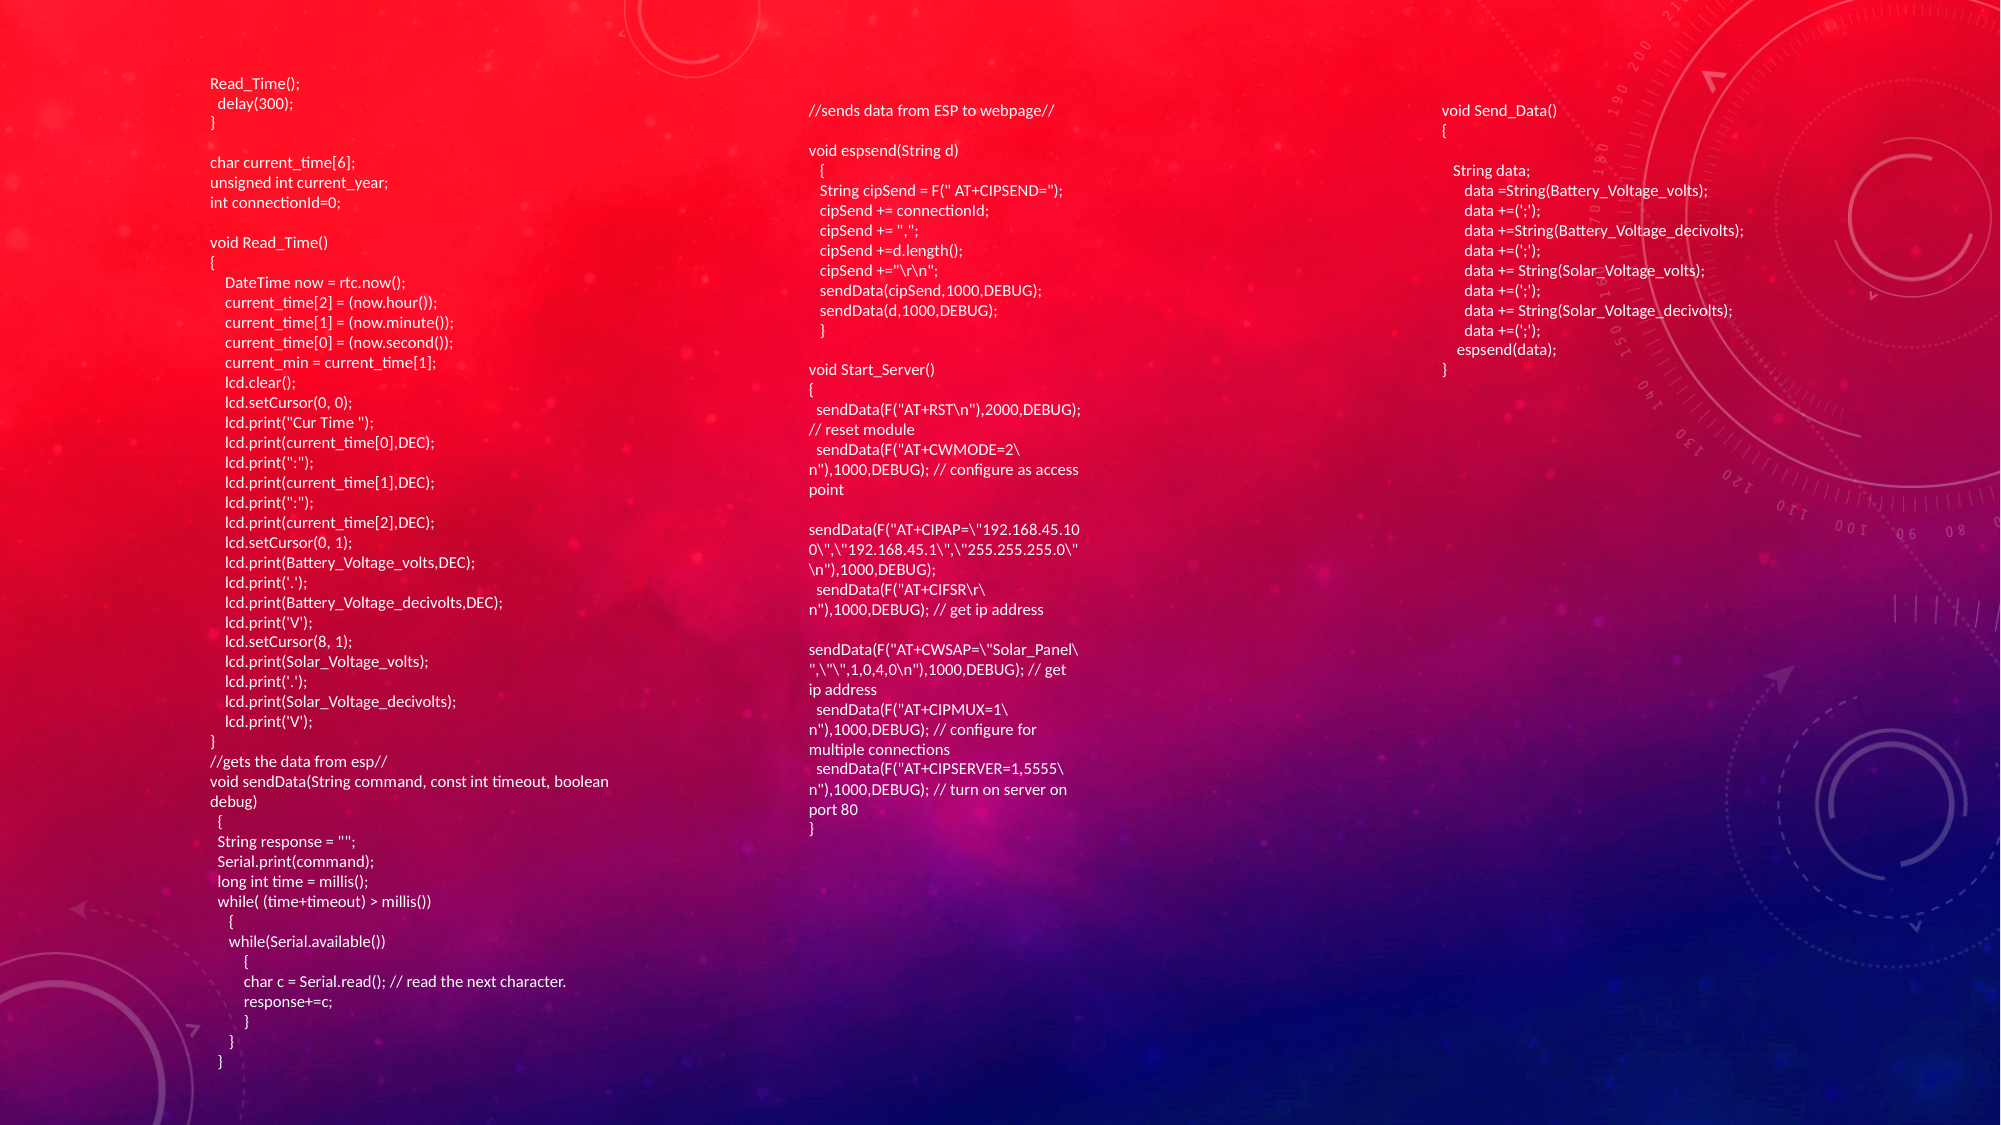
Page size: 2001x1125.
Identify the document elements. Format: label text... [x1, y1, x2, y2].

text_box //sends data from ESP to webpage// void espsend(String d) { String cipSend = F(" AT+CIPSEND="); cipSend += connectionId; cipSend += ","; cipSend +=d.length(); cipSend +="\r\n"; sendData(cipSend,1000,DEBUG); sendData(d,1000,DEBUG); } void Start_Server() { sendData(F("AT+RST\n"),2000,DEBUG); // reset module sendData(F("AT+CWMODE=2\n"),1000,DEBUG); // configure as access point sendData(F("AT+CIPAP=\"192.168.45.100\",\"192.168.45.1\",\"255.255.255.0\"\n"),1000,DEBUG); sendData(F("AT+CIFSR\r\n"),1000,DEBUG); // get ip address sendData(F("AT+CWSAP=\"Solar_Panel\",\"\",1,0,4,0\n"),1000,DEBUG); // get ip address sendData(F("AT+CIPMUX=1\n"),1000,DEBUG); // configure for multiple connections sendData(F("AT+CIPSERVER=1,5555\n"),1000,DEBUG); // turn on server on port 80 } [793, 92, 1097, 866]
picture [0, 0, 2001, 1125]
text_box void Send_Data() { String data; data =String(Battery_Voltage_volts); data +=(';'); data +=String(Battery_Voltage_decivolts); data +=(';'); data += String(Solar_Voltage_volts); data +=(';'); data += String(Solar_Voltage_decivolts); data +=(';'); espsend(data); } [1427, 92, 1805, 477]
text_box Read_Time(); delay(300); } char current_time[6]; unsigned int current_year; int connectionId=0; void Read_Time() { DateTime now = rtc.now(); current_time[2] = (now.hour()); current_time[1] = (now.minute()); current_time[0] = (now.second()); current_min = current_time[1]; lcd.clear(); lcd.setCursor(0, 0); lcd.print("Cur Time "); lcd.print(current_time[0],DEC); lcd.print(":"); lcd.print(current_time[1],DEC); lcd.print(":"); lcd.print(current_time[2],DEC); lcd.setCursor(0, 1); lcd.print(Battery_Voltage_volts,DEC); lcd.print('.'); lcd.print(Battery_Voltage_decivolts,DEC); lcd.print('V'); lcd.setCursor(8, 1); lcd.print(Solar_Voltage_volts); lcd.print('.'); lcd.print(Solar_Voltage_decivolts); lcd.print('V'); } //gets the data from esp// void sendData(String command, const int timeout, boolean debug) { String response = ""; Serial.print(command); long int time = millis(); while( (time+timeout) > millis()) { while(Serial.available()) { char c = Serial.read(); // read the next character. response+=c; } } } [195, 65, 670, 1078]
